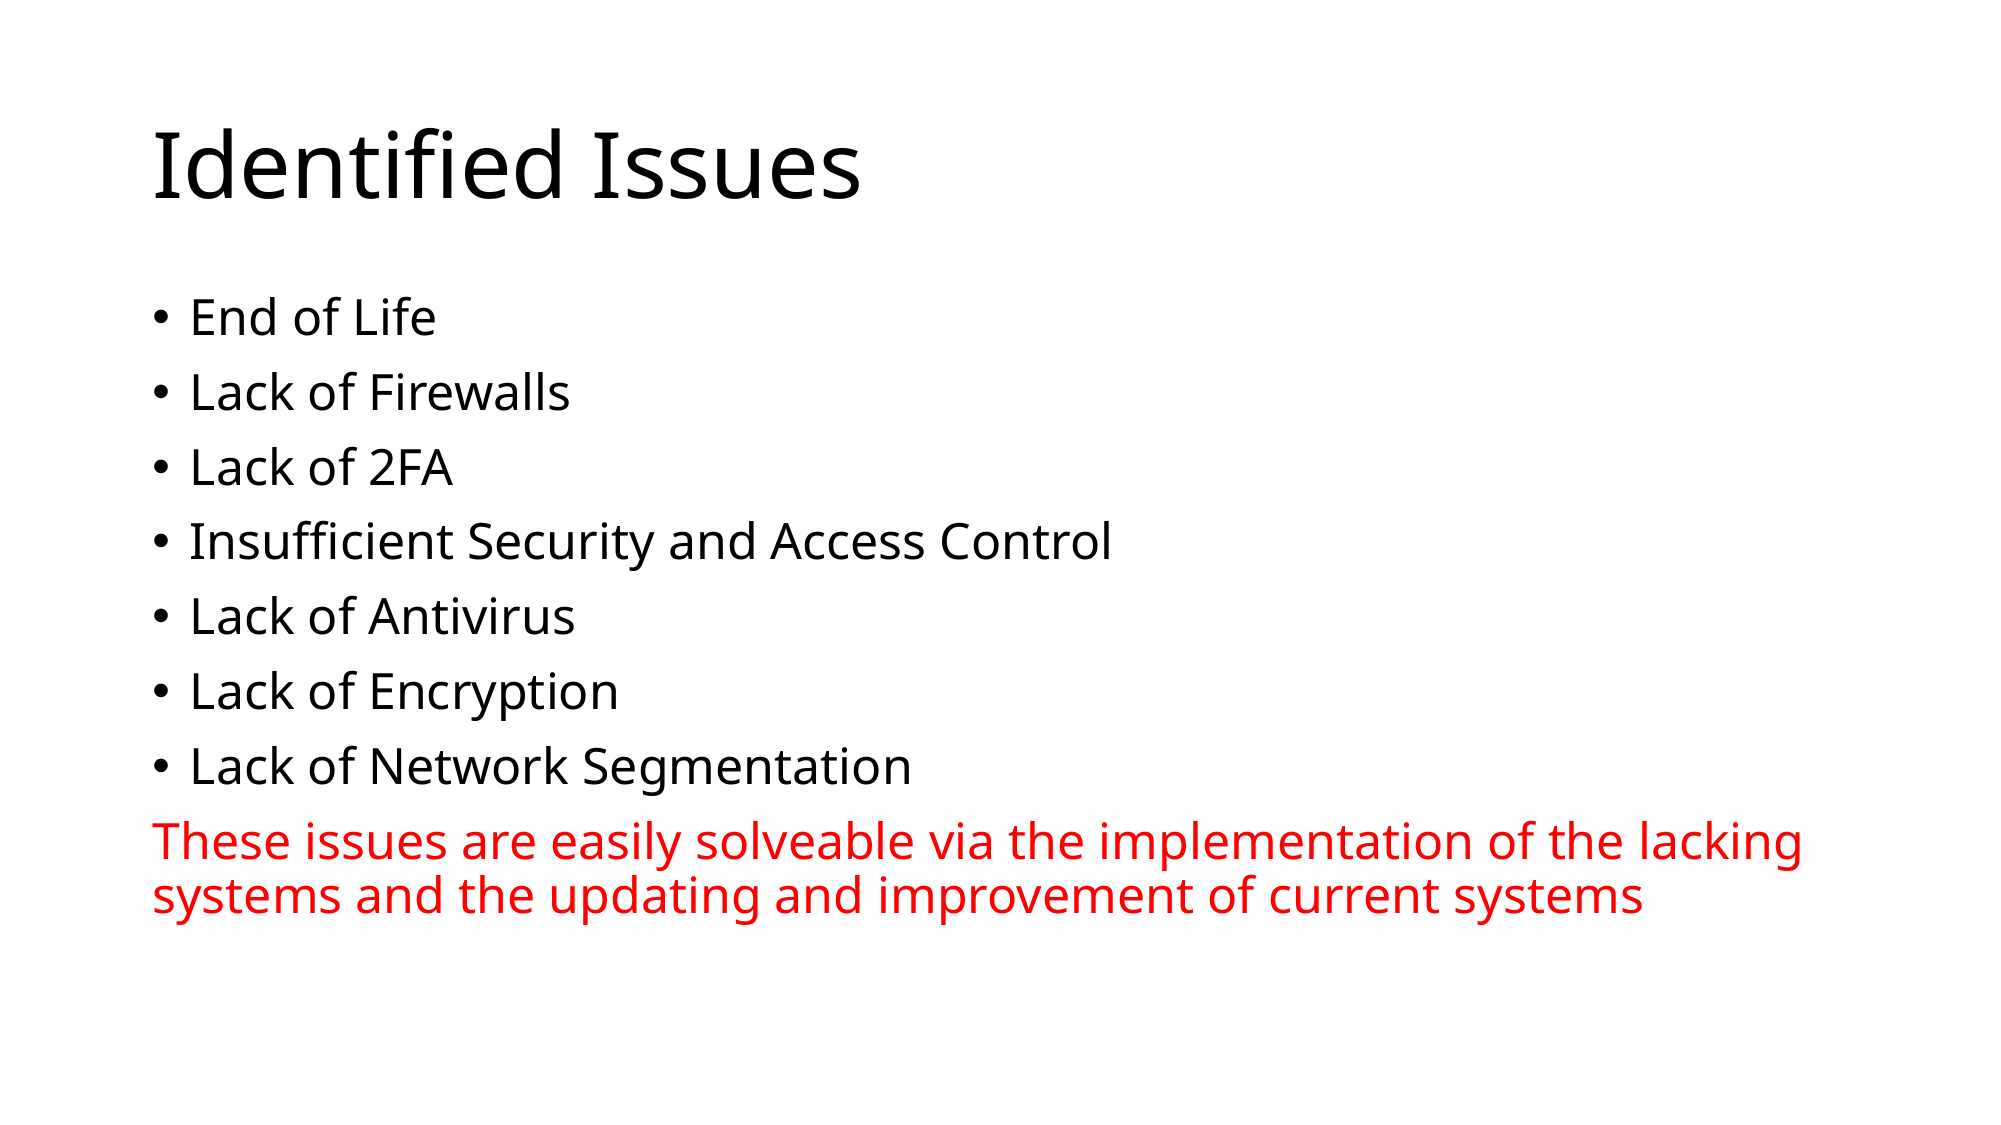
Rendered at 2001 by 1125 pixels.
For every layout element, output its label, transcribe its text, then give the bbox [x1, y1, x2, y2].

list End of Life Lack of Firewalls Lack of 2FA Insufficient Security and Access Control Lack of Antivirus Lack of Encryption Lack of Network Segmentation These issues are easily solveable via the implementation of the lacking systems and the updating and improvement of current systems [137, 284, 1863, 999]
title Identified Issues [137, 59, 1863, 278]
